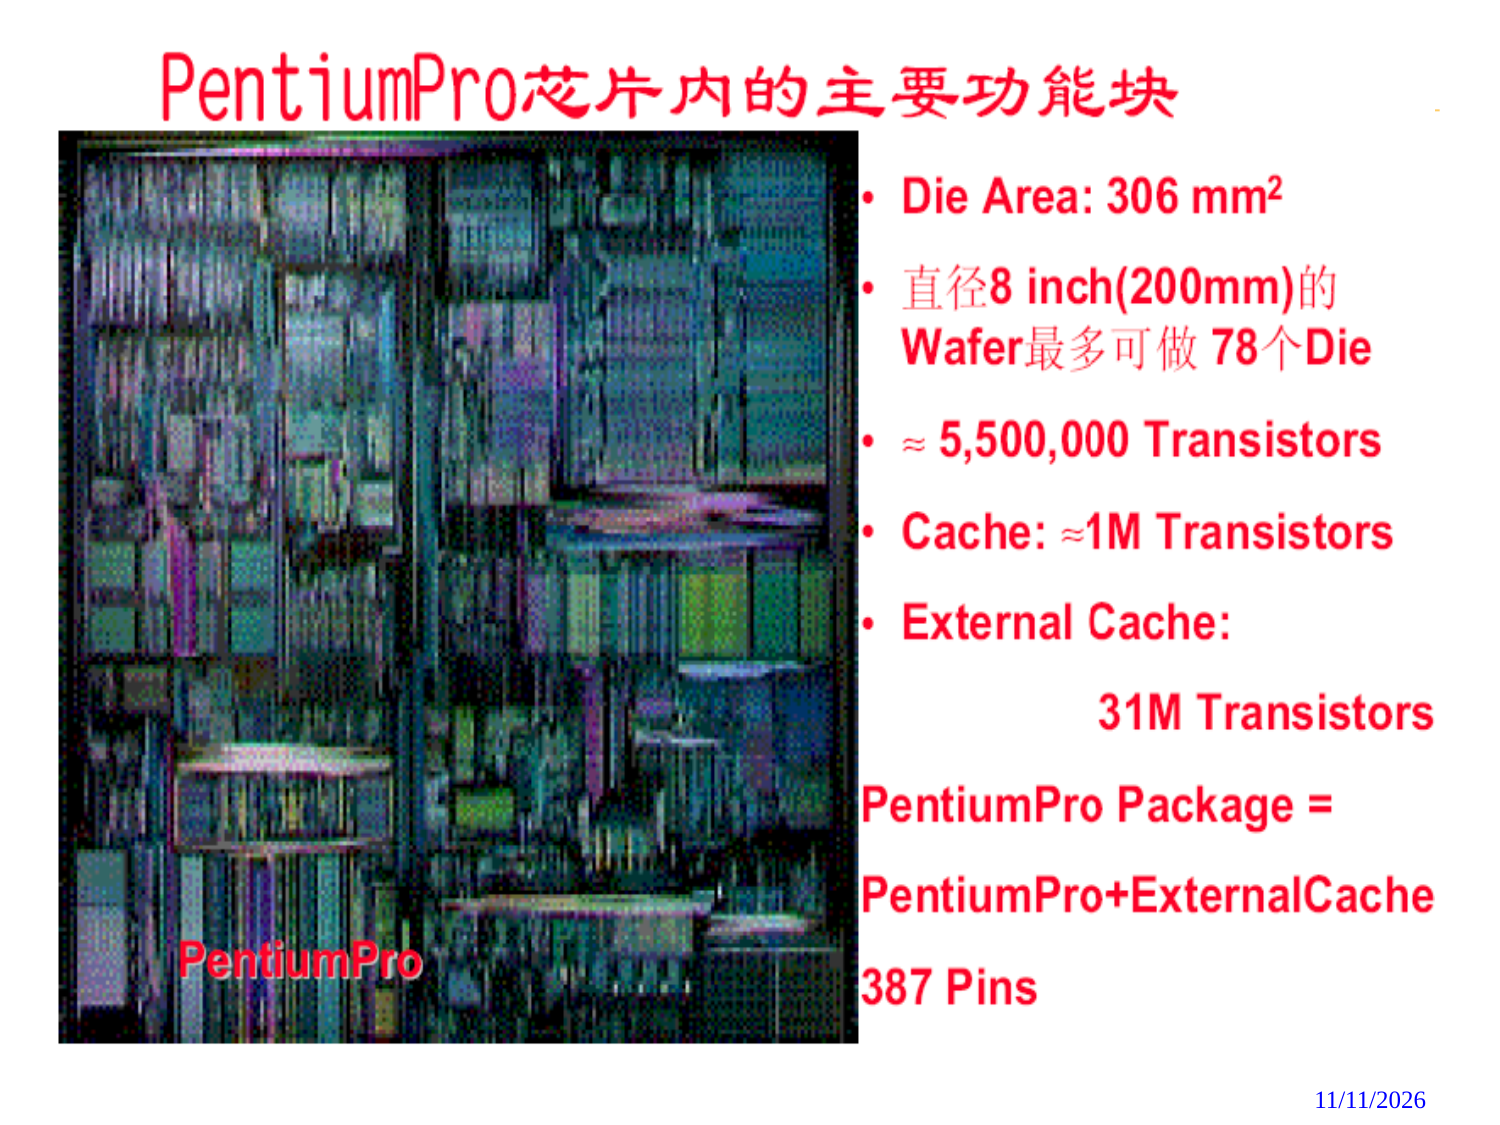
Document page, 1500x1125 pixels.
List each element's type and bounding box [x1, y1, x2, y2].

list [46, 32, 1435, 1048]
